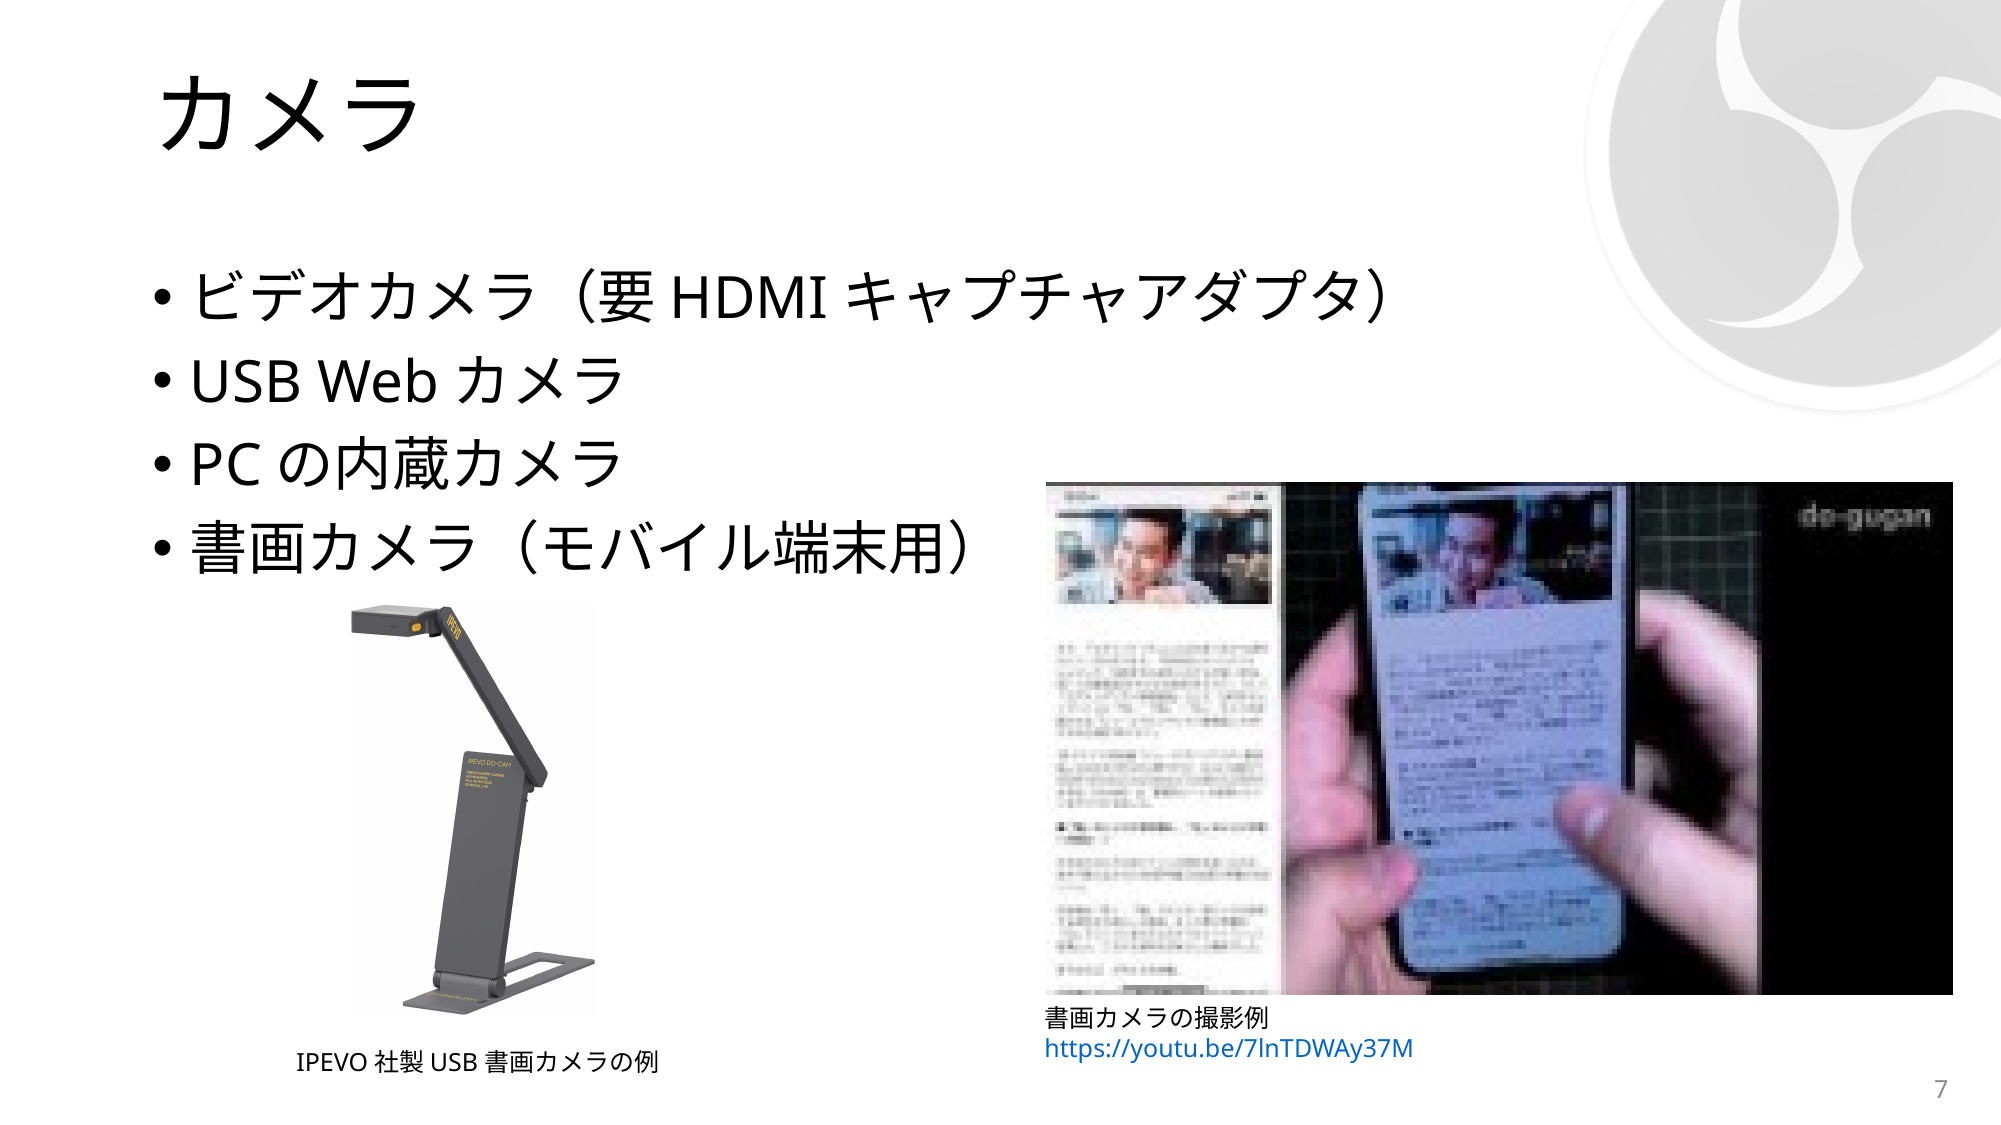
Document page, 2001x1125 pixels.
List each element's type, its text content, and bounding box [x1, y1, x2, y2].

text_box 書画カメラの撮影例 https://youtu.be/7lnTDWAy37M [1029, 995, 1430, 1074]
slide_number 7 [1513, 1072, 1964, 1110]
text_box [337, 603, 619, 1073]
list ビデオカメラ（要HDMIキャプチャアダプタ） USB Webカメラ PCの内蔵カメラ 書画カメラ（モバイル端末用） [137, 260, 1863, 1028]
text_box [1045, 482, 1954, 996]
title カメラ [137, 59, 1863, 178]
